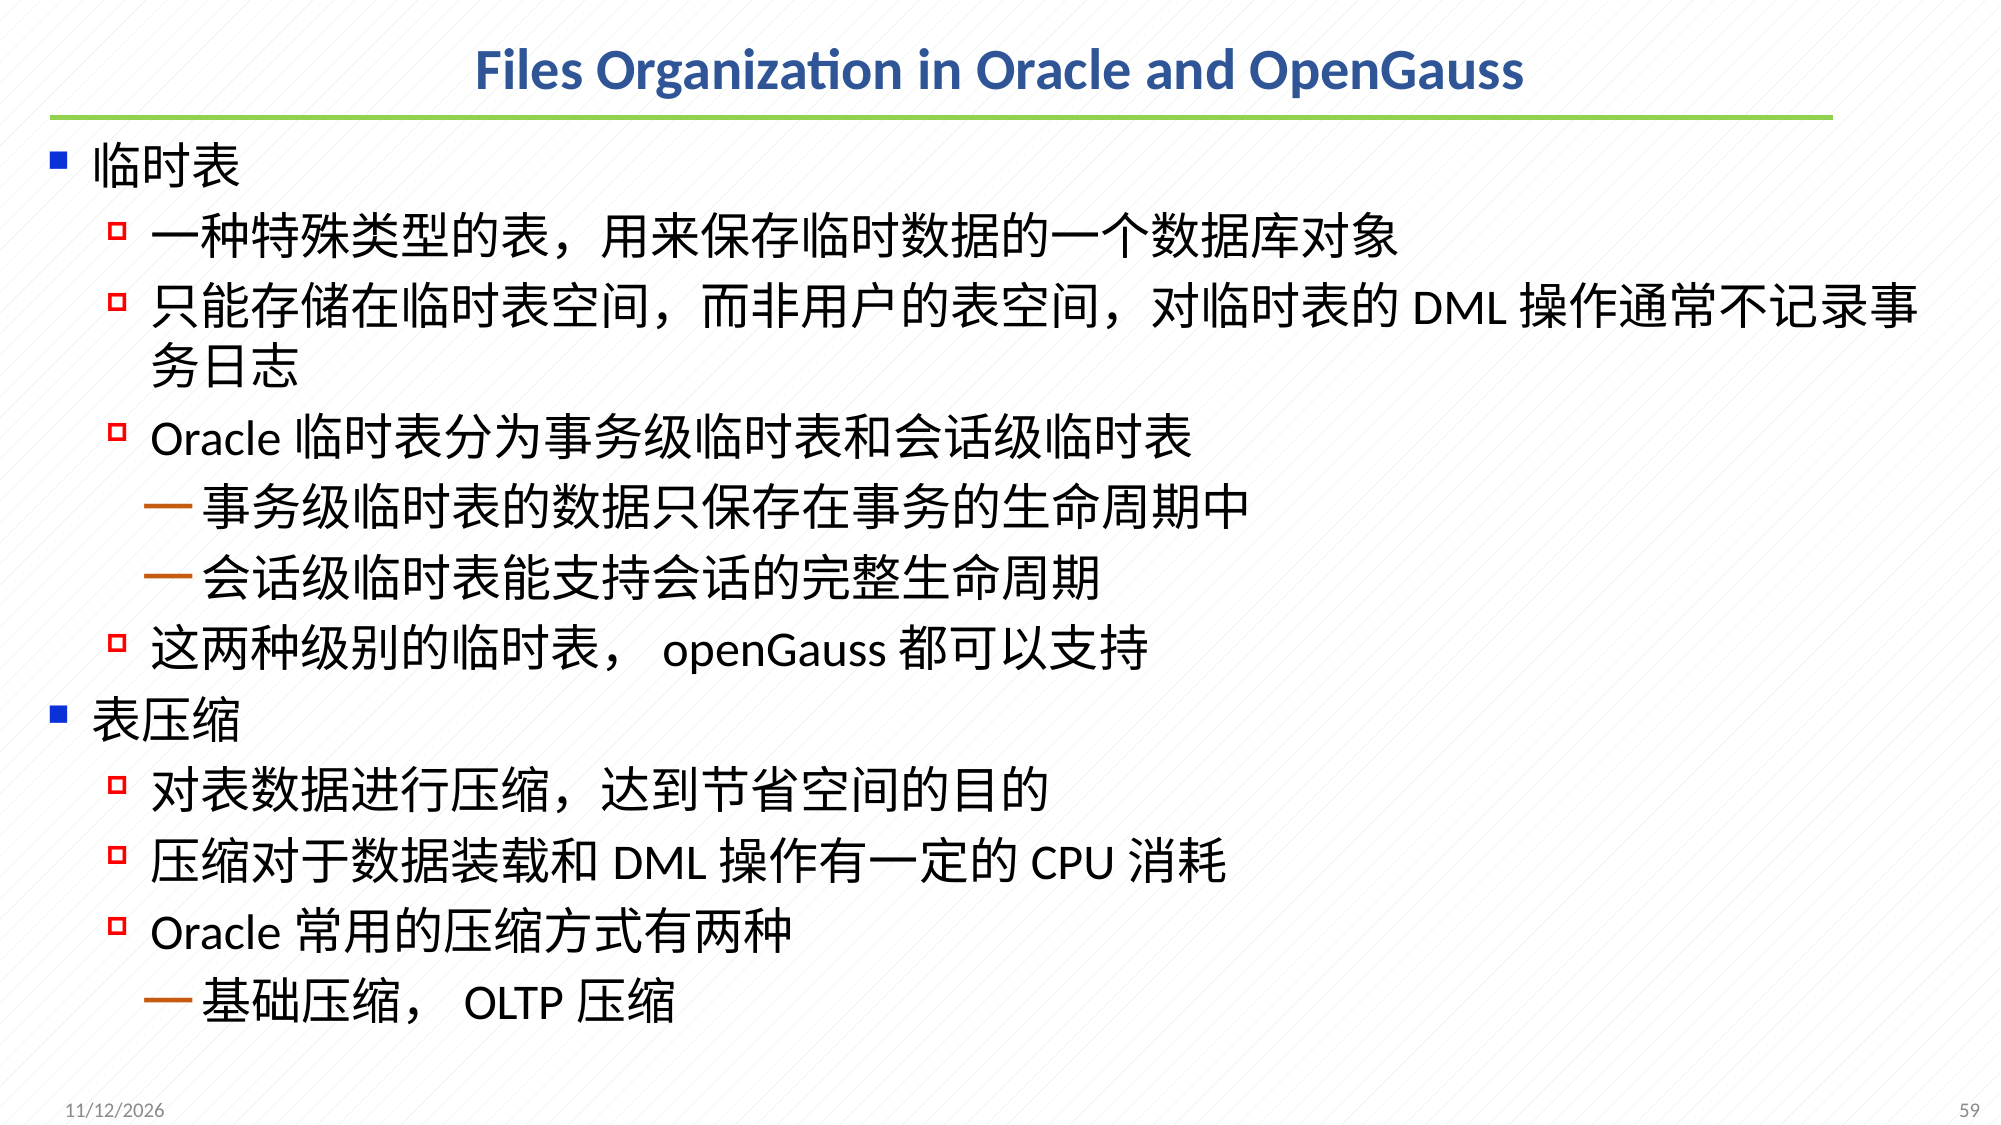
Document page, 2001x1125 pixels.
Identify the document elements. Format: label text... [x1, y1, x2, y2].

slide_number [49, 1079, 500, 1125]
slide_number 59 [1545, 1079, 1996, 1125]
title Files Organization in Oracle and OpenGauss [50, 13, 1949, 126]
list 临时表 一种特殊类型的表，用来保存临时数据的一个数据库对象 只能存储在临时表空间，而非用户的表空间，对临时表的DML操作通常不记录事务日志 Oracle临时表分为事务级临时表和会话级临时表 事务级临时表的数据只保存在事务的生命周期中 会话级临时表能支持会话的完整生命周期 这两种级别的临时表，openGauss都可以支持 表压缩 对表数据进行压缩，达到节省空间的目的 压缩对于数据装载和DML操作有一定的CPU消耗 Oracle常用的压缩方式有两种 基础压缩，OLTP压缩 [32, 126, 1974, 1125]
